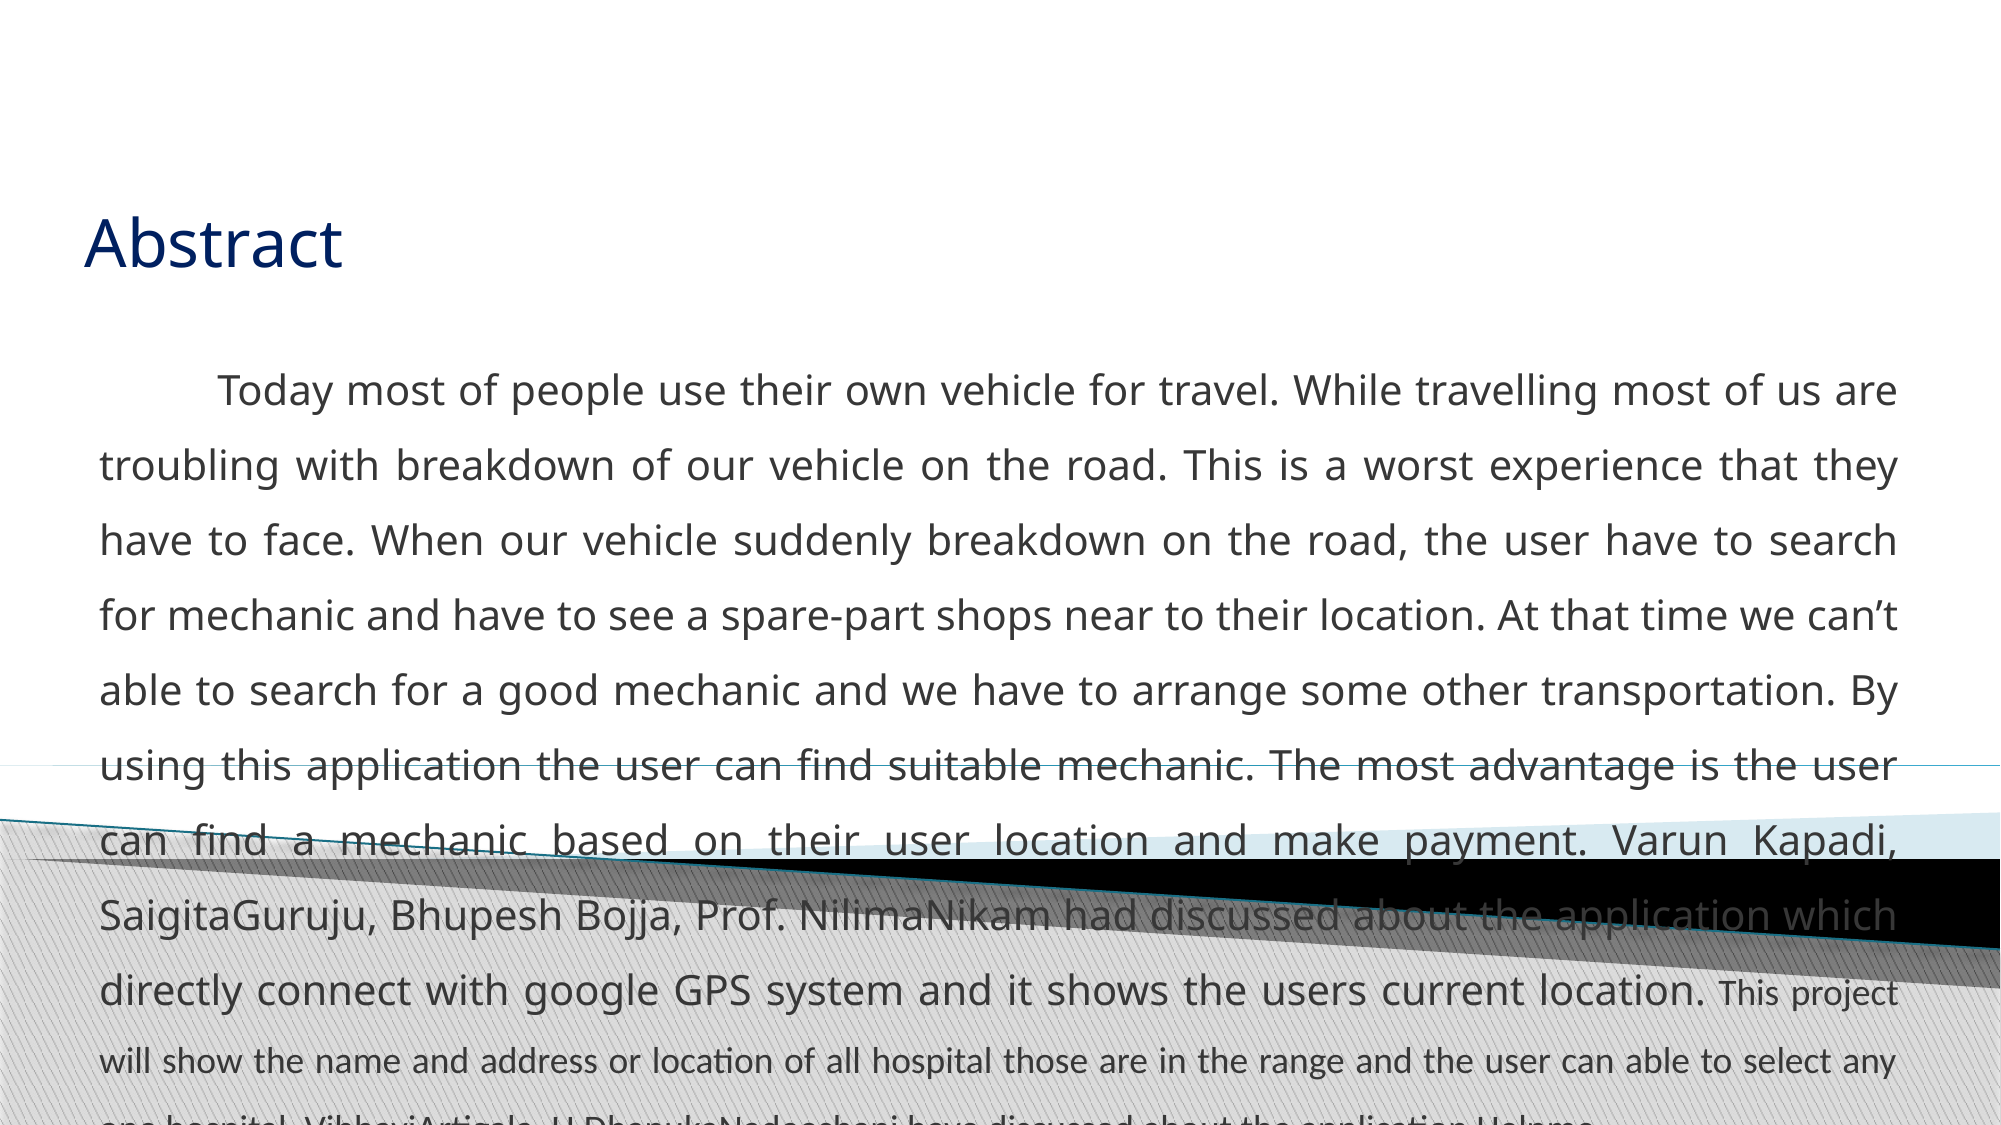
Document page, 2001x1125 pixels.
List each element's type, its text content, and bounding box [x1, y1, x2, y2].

picture [7, 859, 73, 863]
picture [1927, 946, 2000, 989]
text_box Today most of people use their own vehicle for travel. While travelling most of us are troubling with breakdown of our vehicle on the road. This is a worst experience that they have to face. When our vehicle suddenly breakdown on the road, the user have to search for mechanic and have to see a spare-part shops near to their location. At that time we can’t able to search for a good mechanic and we have to arrange some other transportation. By using this application the user can find suitable mechanic. The most advantage is the user can find a mechanic based on their user location and make payment. Varun Kapadi, SaigitaGuruju, Bhupesh Bojja, Prof. NilimaNikam had discussed about the application which directly connect with google GPS system and it shows the users current location. This project will show the name and address or location of all hospital those are in the range and the user can able to select any one hospital. VibhaviArtigala, H.DhanukaNadeeshani have discussed about the application Helpme. [73, 331, 1927, 1125]
text_box Abstract [69, 193, 1070, 289]
